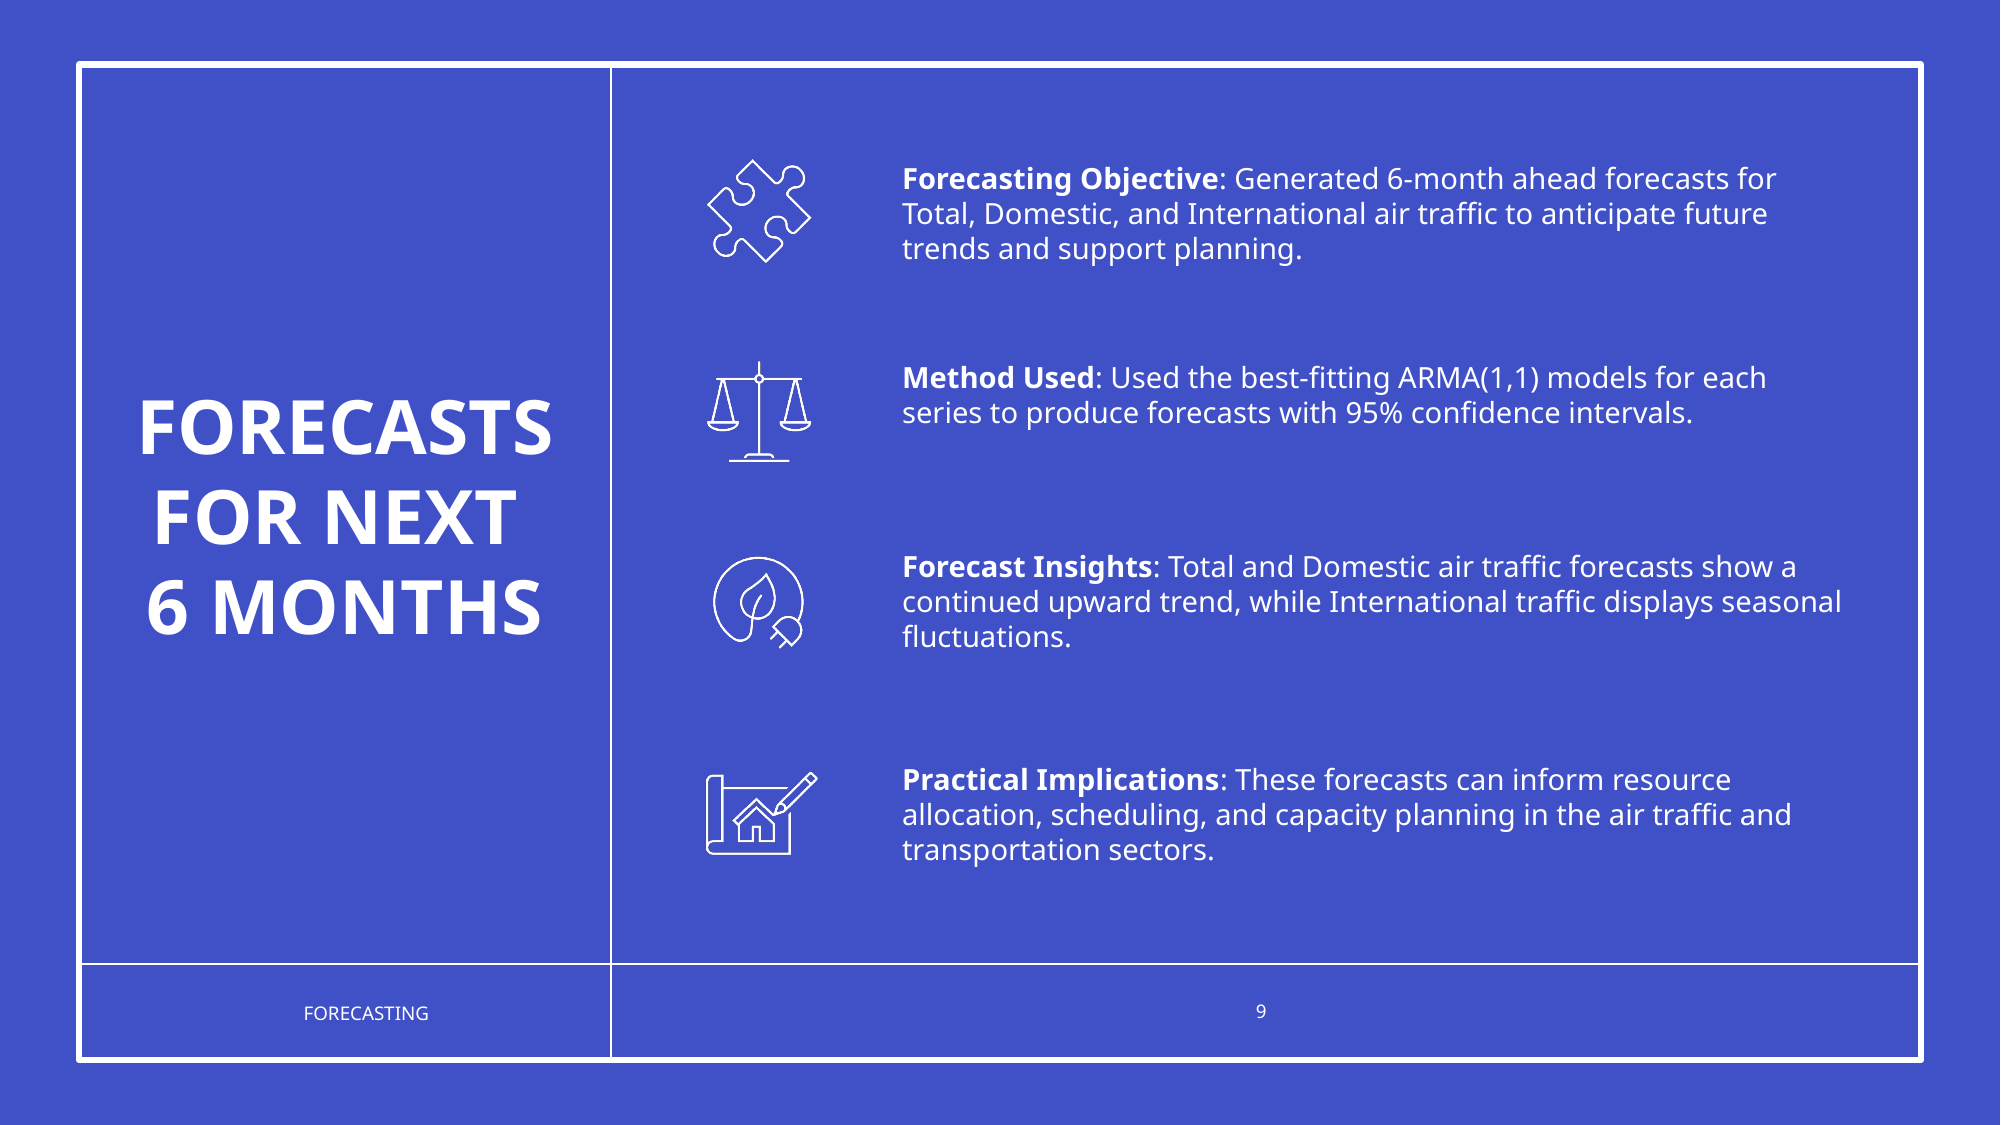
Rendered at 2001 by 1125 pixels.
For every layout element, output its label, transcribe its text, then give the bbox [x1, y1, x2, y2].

slide_number 9 [627, 982, 1896, 1043]
list Forecasting Objective: Generated 6-month ahead forecasts for Total, Domestic, and International air traffic to anticipate future trends and support planning. [887, 153, 1865, 295]
list Method Used: Used the best-fitting ARMA(1,1) models for each series to produce forecasts with 95% confidence intervals. [887, 351, 1865, 494]
picture [698, 540, 820, 662]
footer Forecasting [82, 982, 591, 1043]
list Practical Implications: These forecasts can inform resource allocation, scheduling, and capacity planning in the air traffic and transportation sectors. [887, 754, 1865, 952]
title Forecasts for Next 6 Months [77, 64, 613, 965]
picture [698, 152, 820, 274]
list Forecast Insights: Total and Domestic air traffic forecasts show a continued upward trend, while International traffic displays seasonal fluctuations. [887, 540, 1865, 683]
picture [698, 753, 820, 875]
picture [698, 351, 820, 473]
